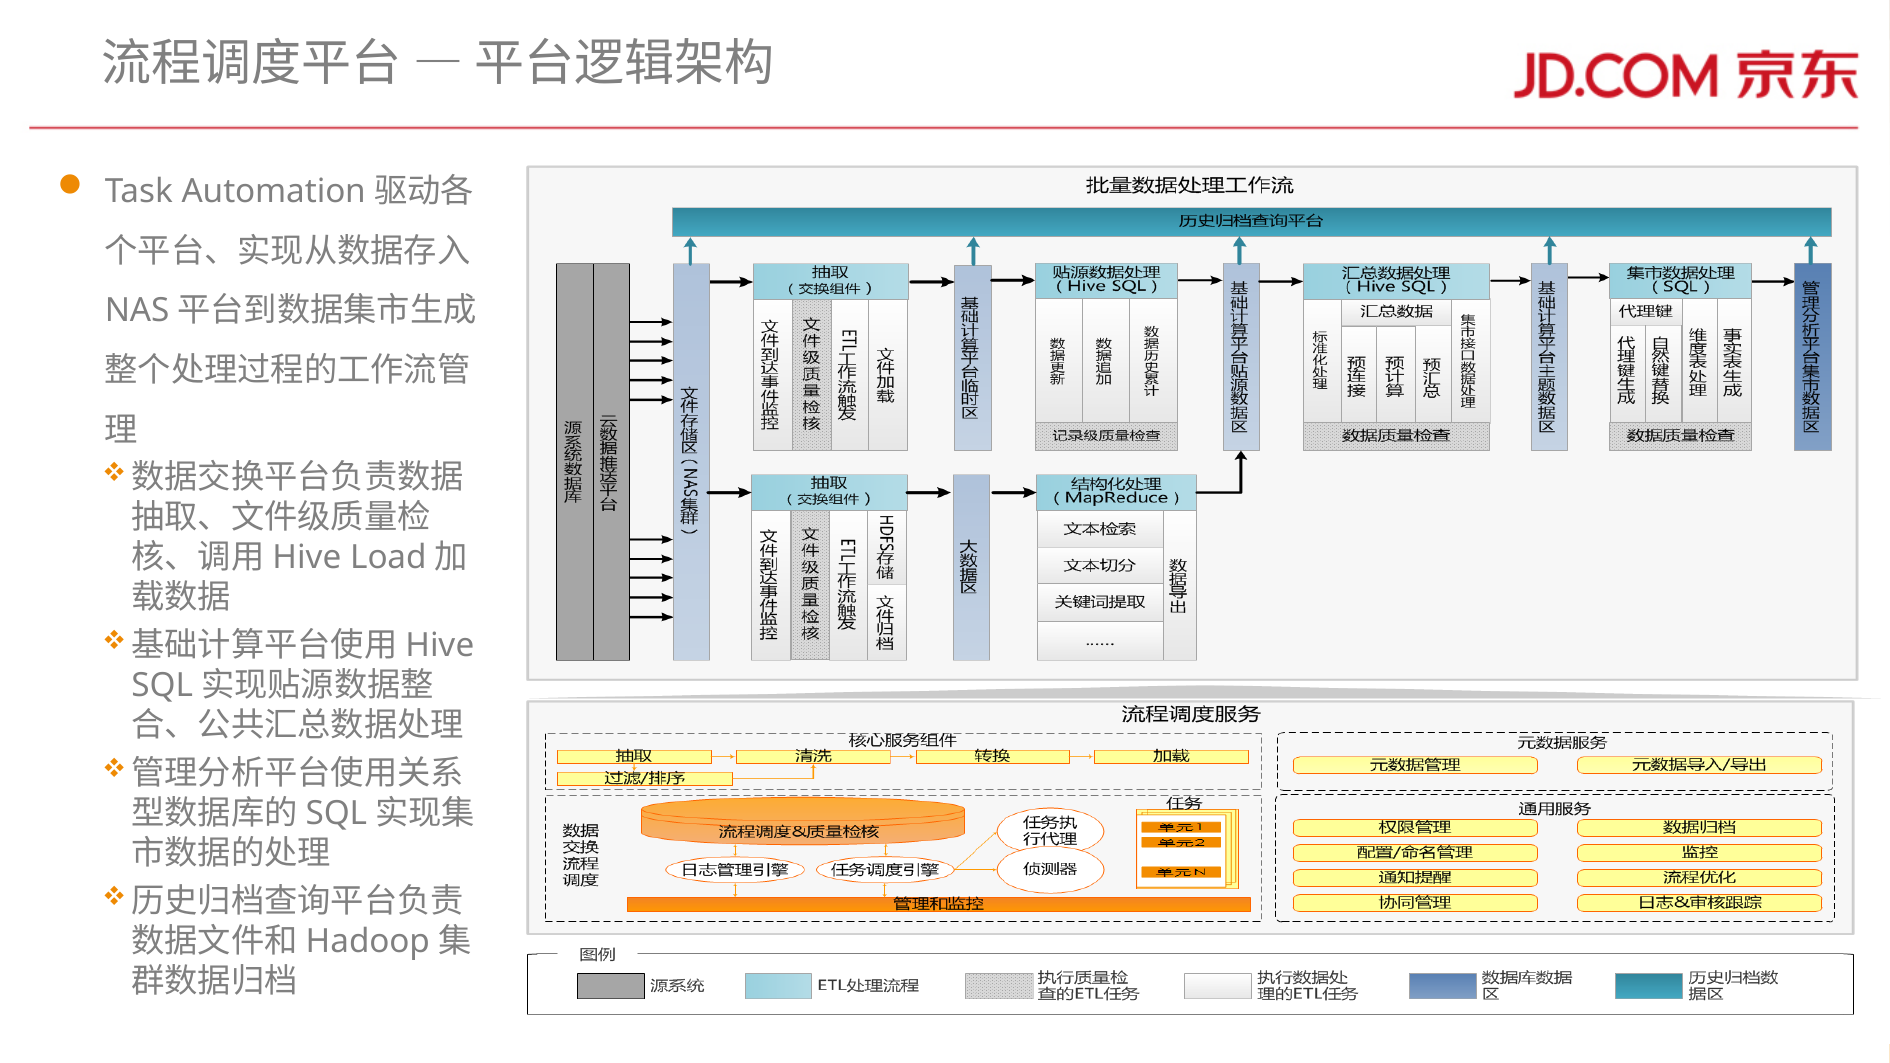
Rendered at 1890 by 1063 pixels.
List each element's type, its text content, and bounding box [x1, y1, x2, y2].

picture [0, 0, 1890, 1063]
text_box Task Automation驱动各个平台、实现从数据存入NAS平台到数据集市生成整个处理过程的工作流管理 数据交换平台负责数据抽取、文件级质量检核、调用Hive Load加载数据 基础计算平台使用Hive SQL实现贴源数据整合、公共汇总数据处理 管理分析平台使用关系型数据库的SQL实现集市数据的处理 历史归档查询平台负责数据文件和Hadoop集群数据归档 [42, 141, 496, 1052]
title 流程调度平台 — 平台逻辑架构 [87, 23, 1421, 85]
